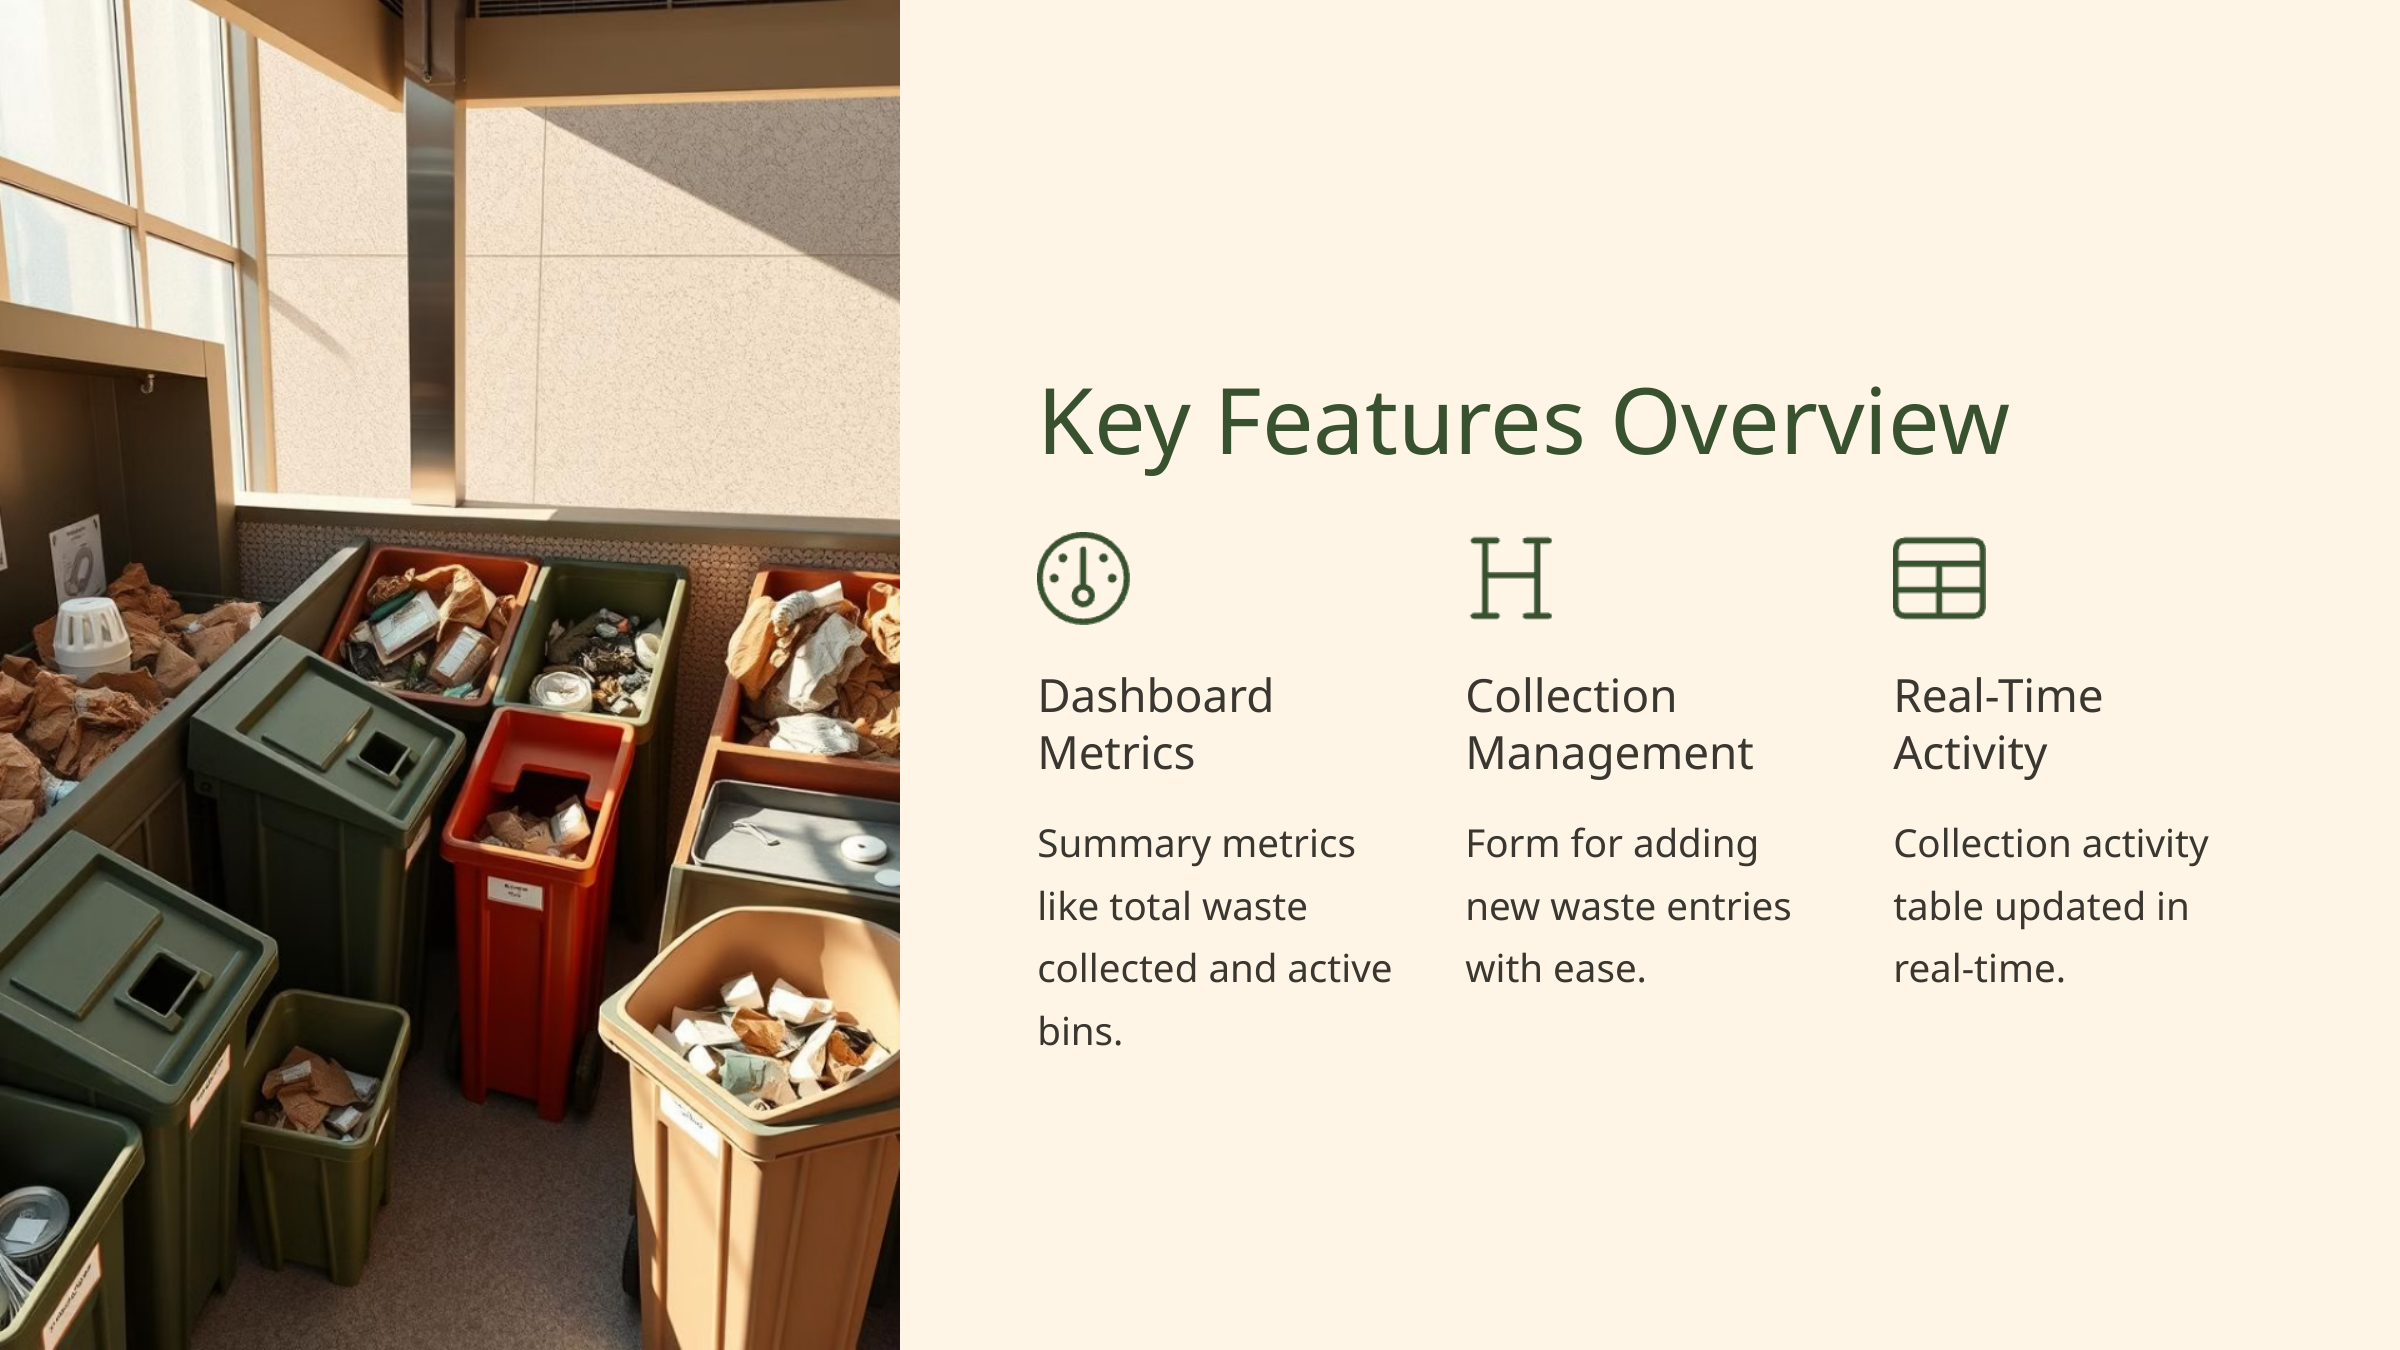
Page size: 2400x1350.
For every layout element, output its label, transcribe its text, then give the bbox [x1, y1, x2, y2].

text_box Dashboard Metrics [1037, 664, 1407, 780]
picture [1465, 532, 1558, 625]
text_box Key Features Overview [1037, 358, 2022, 474]
picture [1893, 532, 1986, 625]
picture [0, 0, 900, 1350]
text_box Summary metrics like total waste collected and active bins. [1037, 803, 1407, 992]
text_box Form for adding new waste entries with ease. [1465, 803, 1835, 992]
text_box Collection activity table updated in real-time. [1893, 803, 2263, 992]
text_box Collection Management [1465, 664, 1835, 780]
text_box Real-Time Activity [1893, 664, 2263, 780]
picture [1037, 532, 1130, 625]
